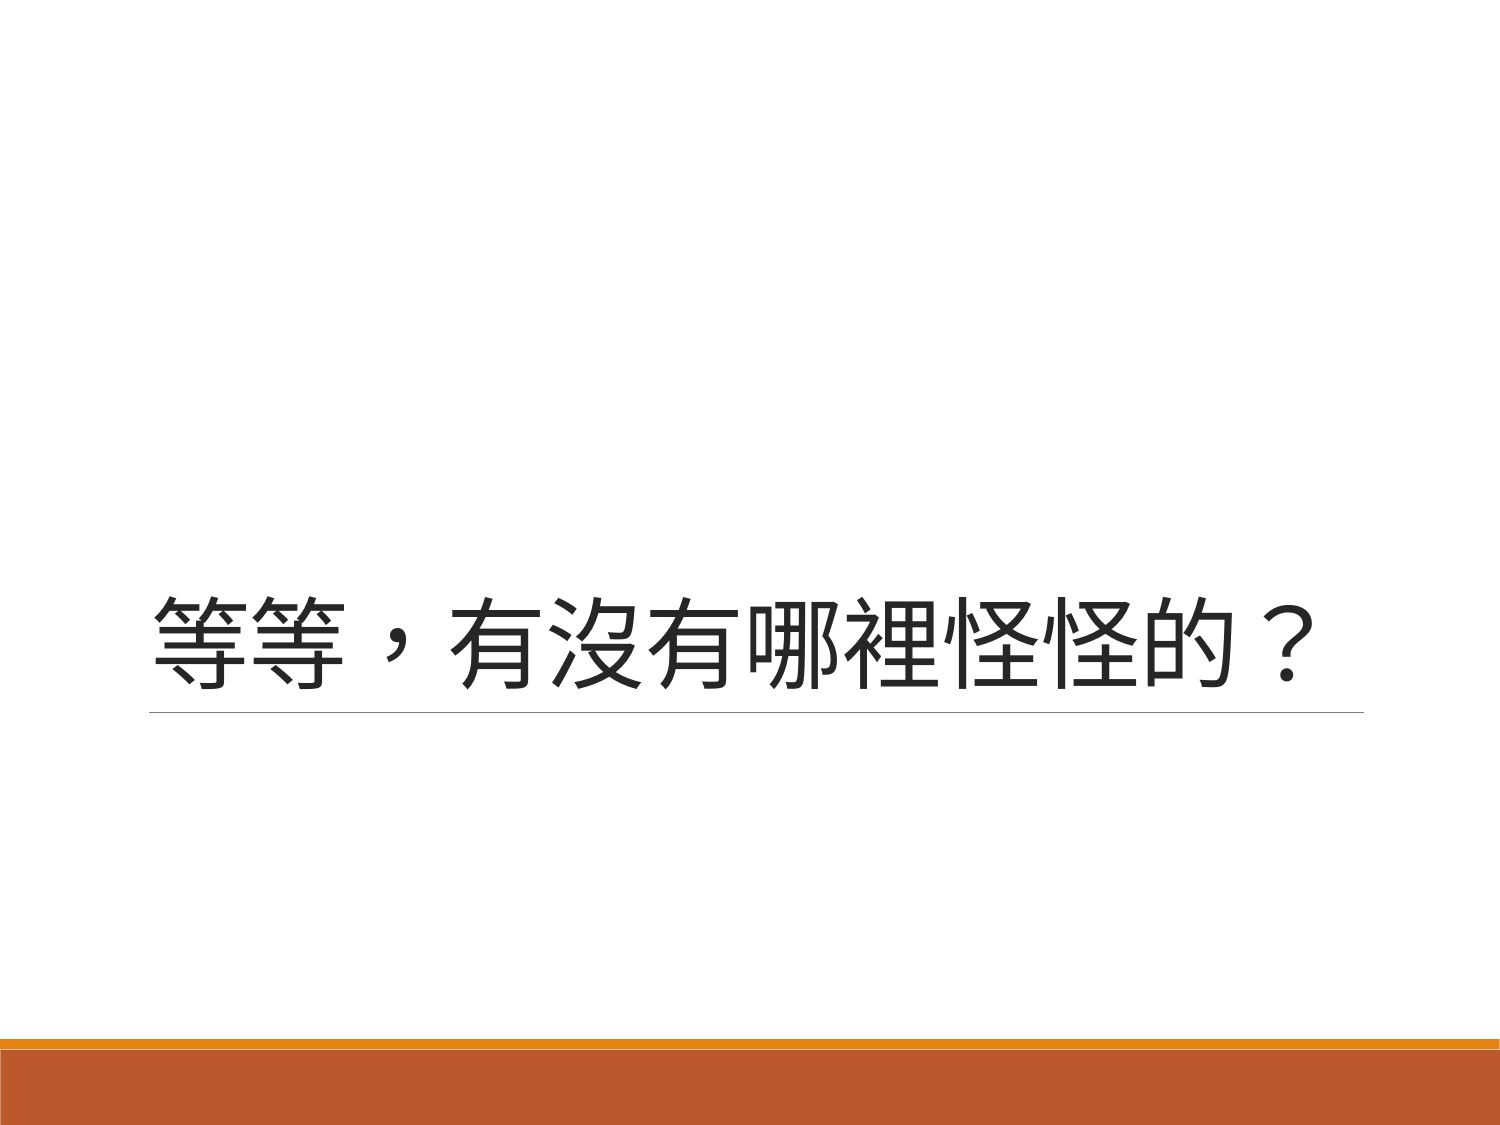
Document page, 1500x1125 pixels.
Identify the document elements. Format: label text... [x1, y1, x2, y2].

title 等等，有沒有哪裡怪怪的？ [135, 124, 1373, 710]
